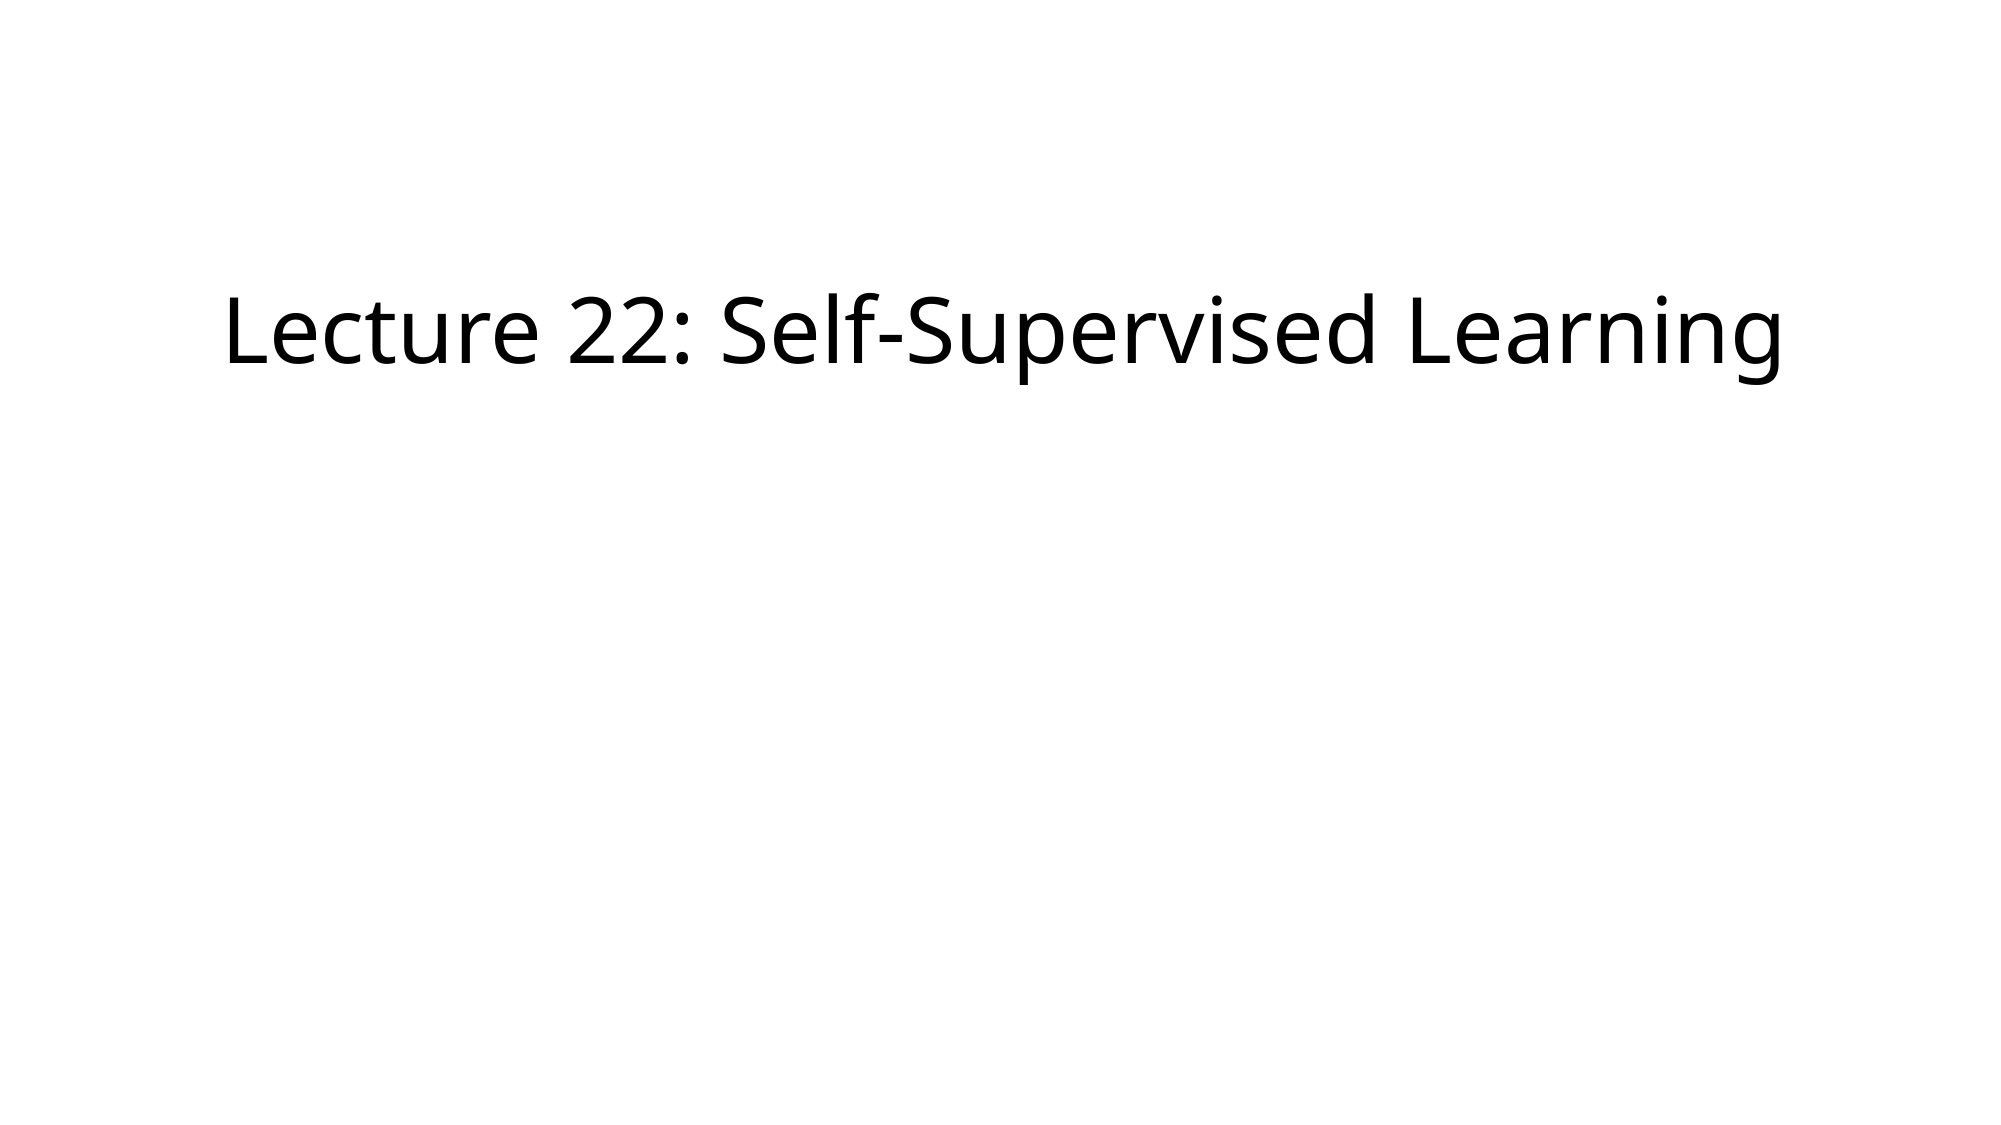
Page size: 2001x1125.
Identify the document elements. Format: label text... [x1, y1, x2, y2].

title Lecture 22: Self-Supervised Learning [99, 225, 1910, 443]
